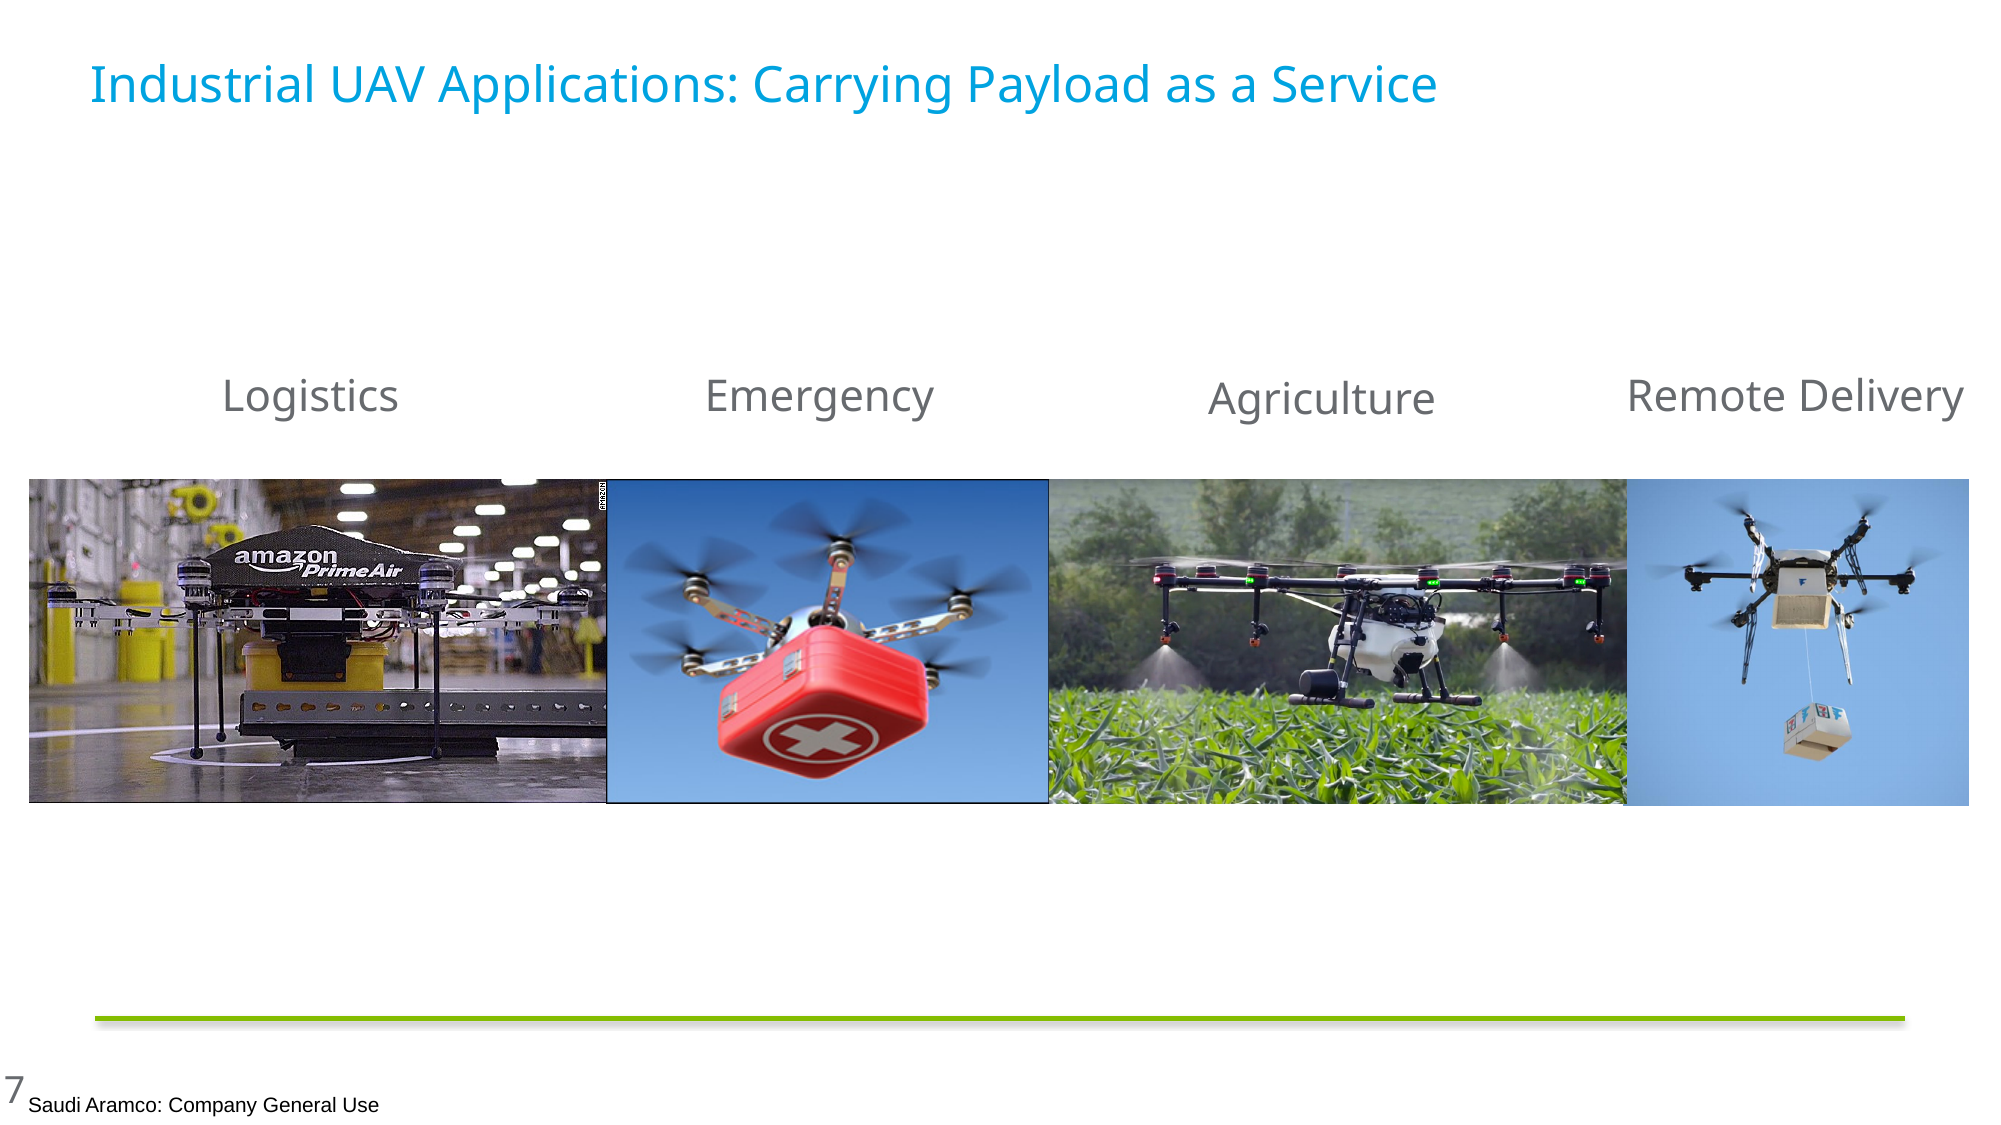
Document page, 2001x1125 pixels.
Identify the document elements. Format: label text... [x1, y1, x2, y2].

text_box Emergency [693, 316, 1021, 476]
title Industrial UAV Applications: Carrying Payload as a Service [90, 45, 1898, 181]
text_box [29, 478, 1969, 806]
text_box Agriculture [1196, 318, 1527, 476]
text_box Logistics [210, 316, 445, 476]
text_box Remote Delivery [1615, 316, 1981, 480]
